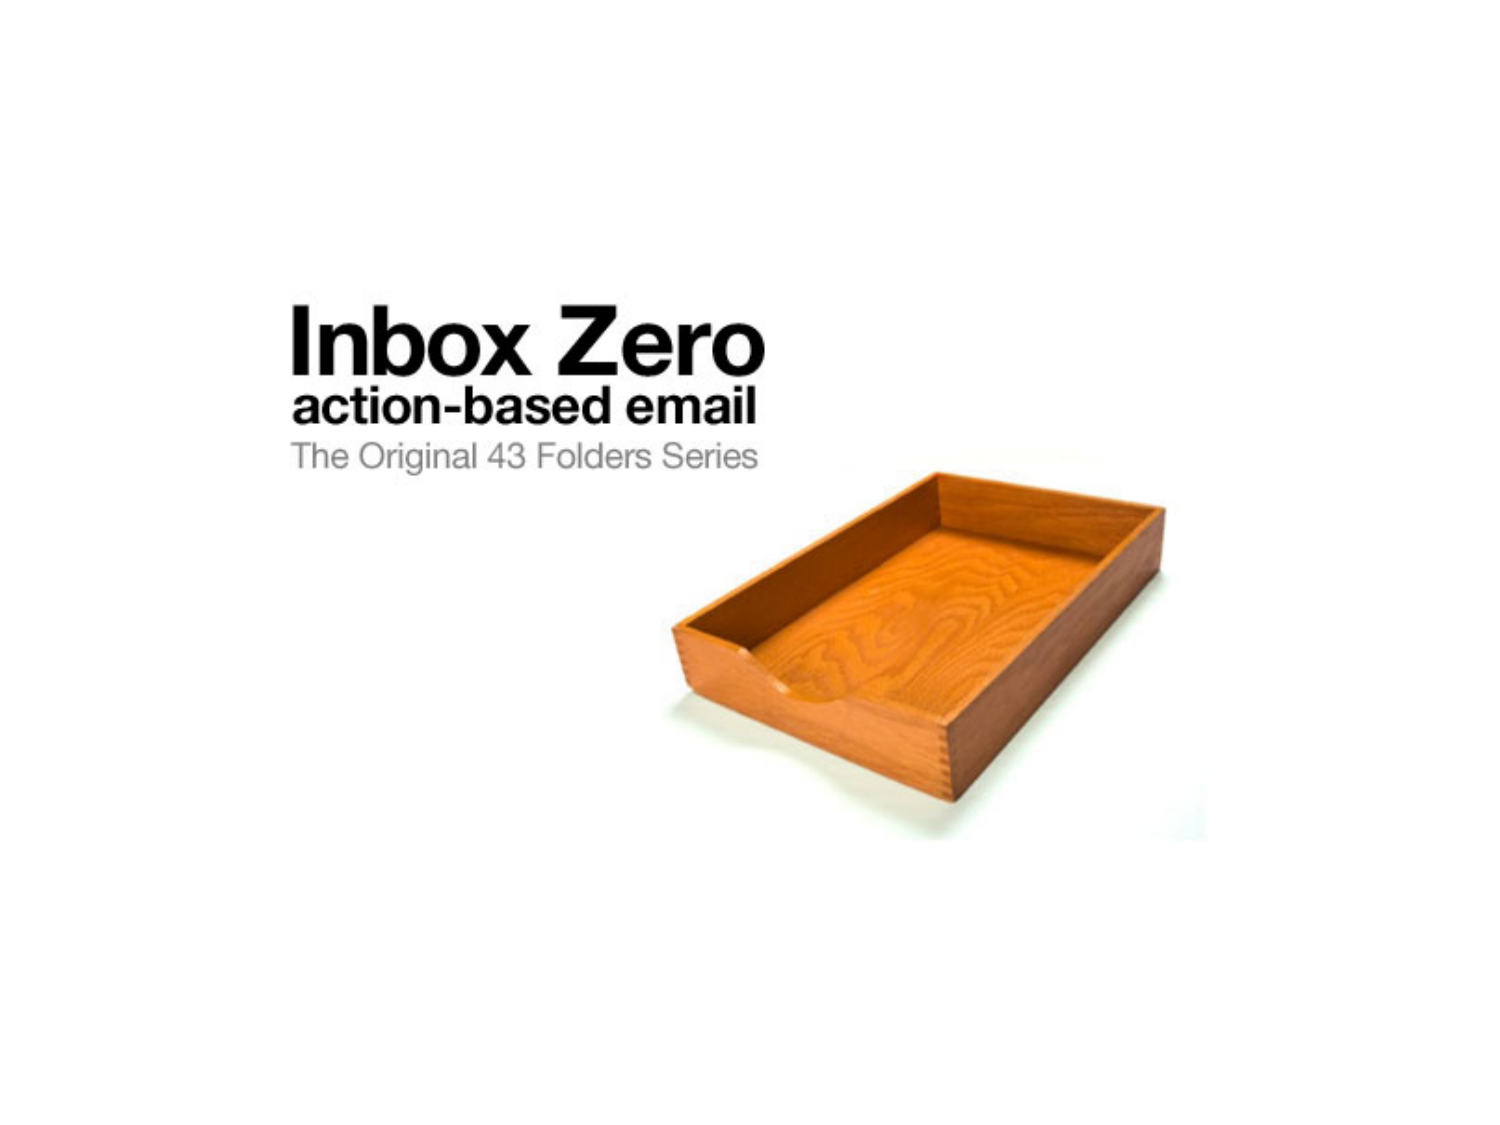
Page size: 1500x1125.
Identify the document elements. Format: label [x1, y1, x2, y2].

picture [288, 262, 1213, 863]
